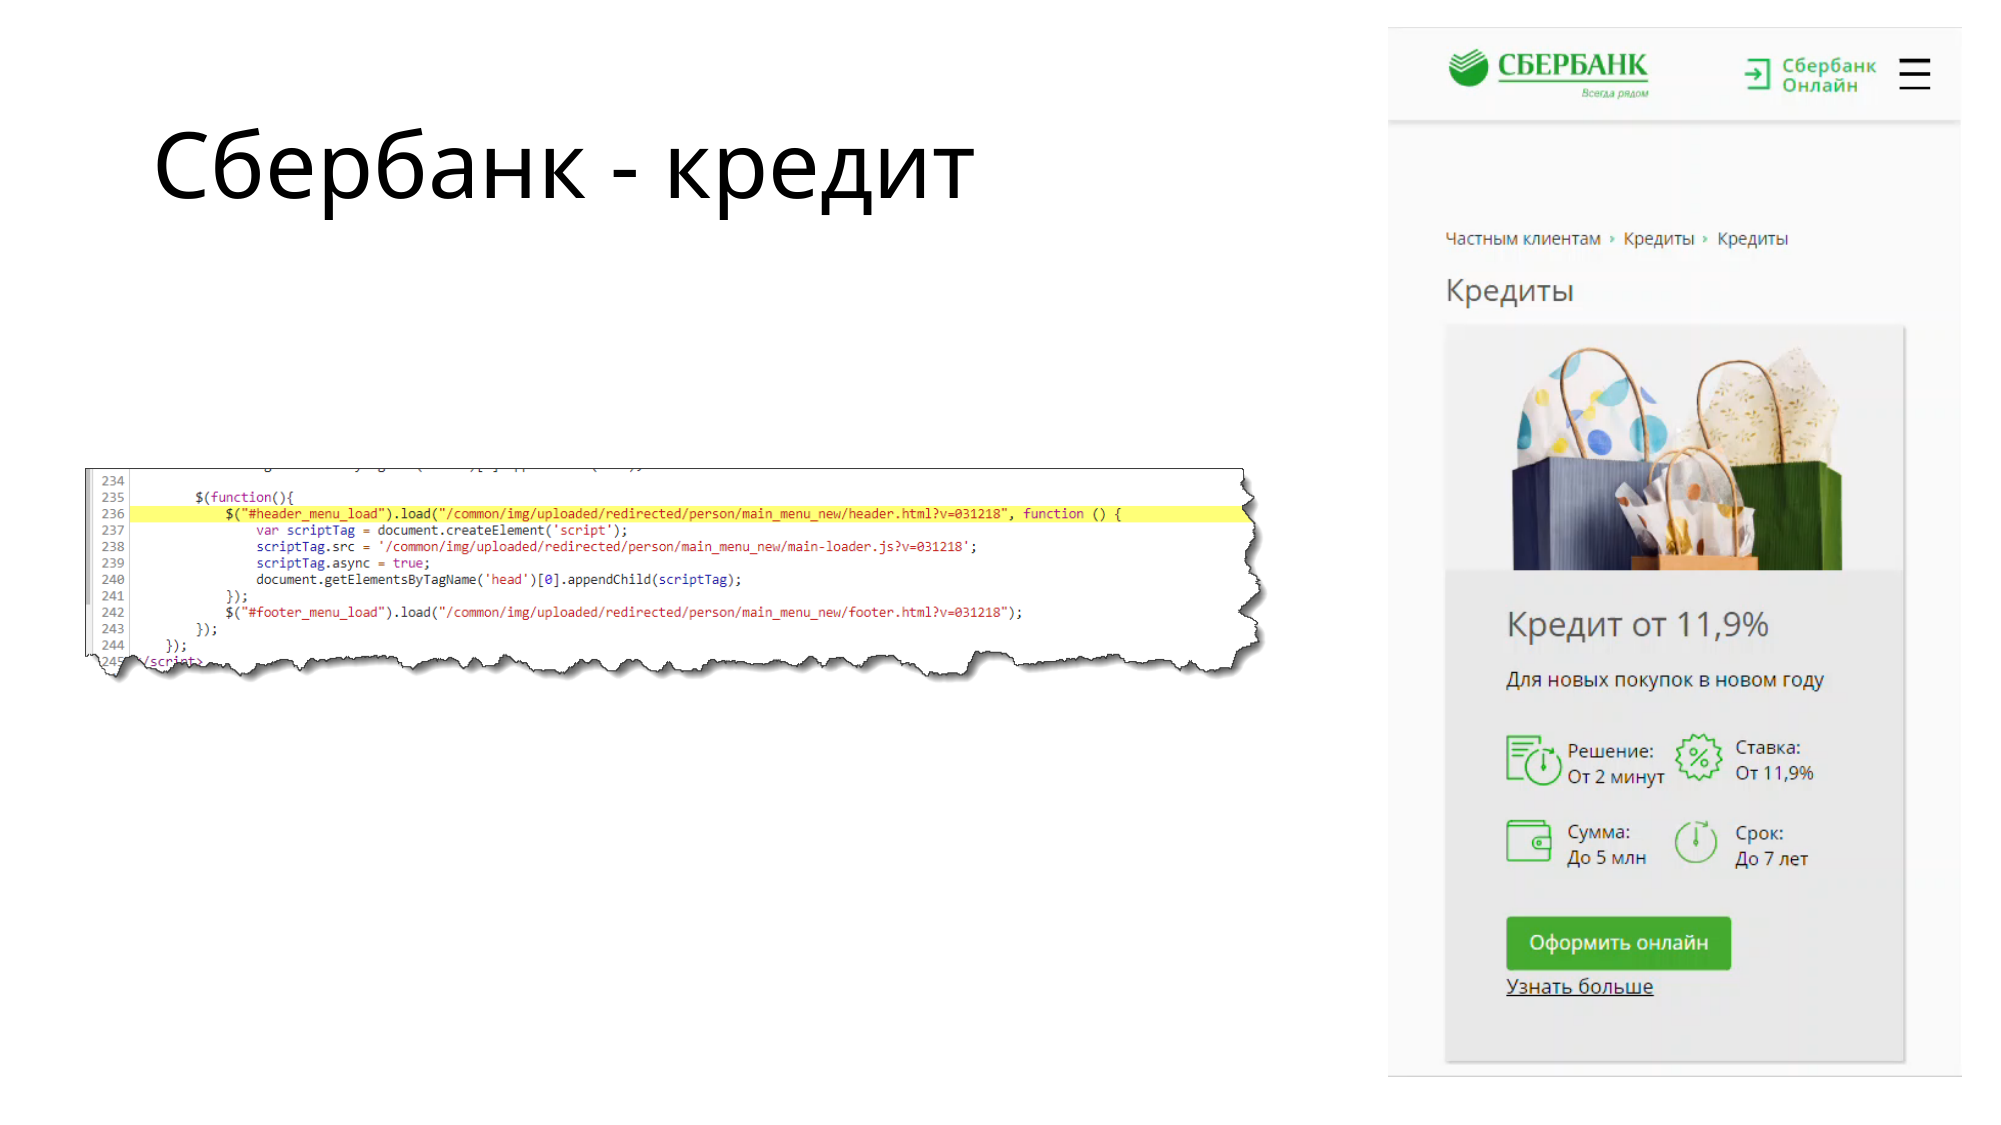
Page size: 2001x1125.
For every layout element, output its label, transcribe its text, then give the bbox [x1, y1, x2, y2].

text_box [1387, 26, 1963, 1078]
title Сбербанк - кредит [137, 59, 1387, 278]
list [85, 468, 1284, 699]
